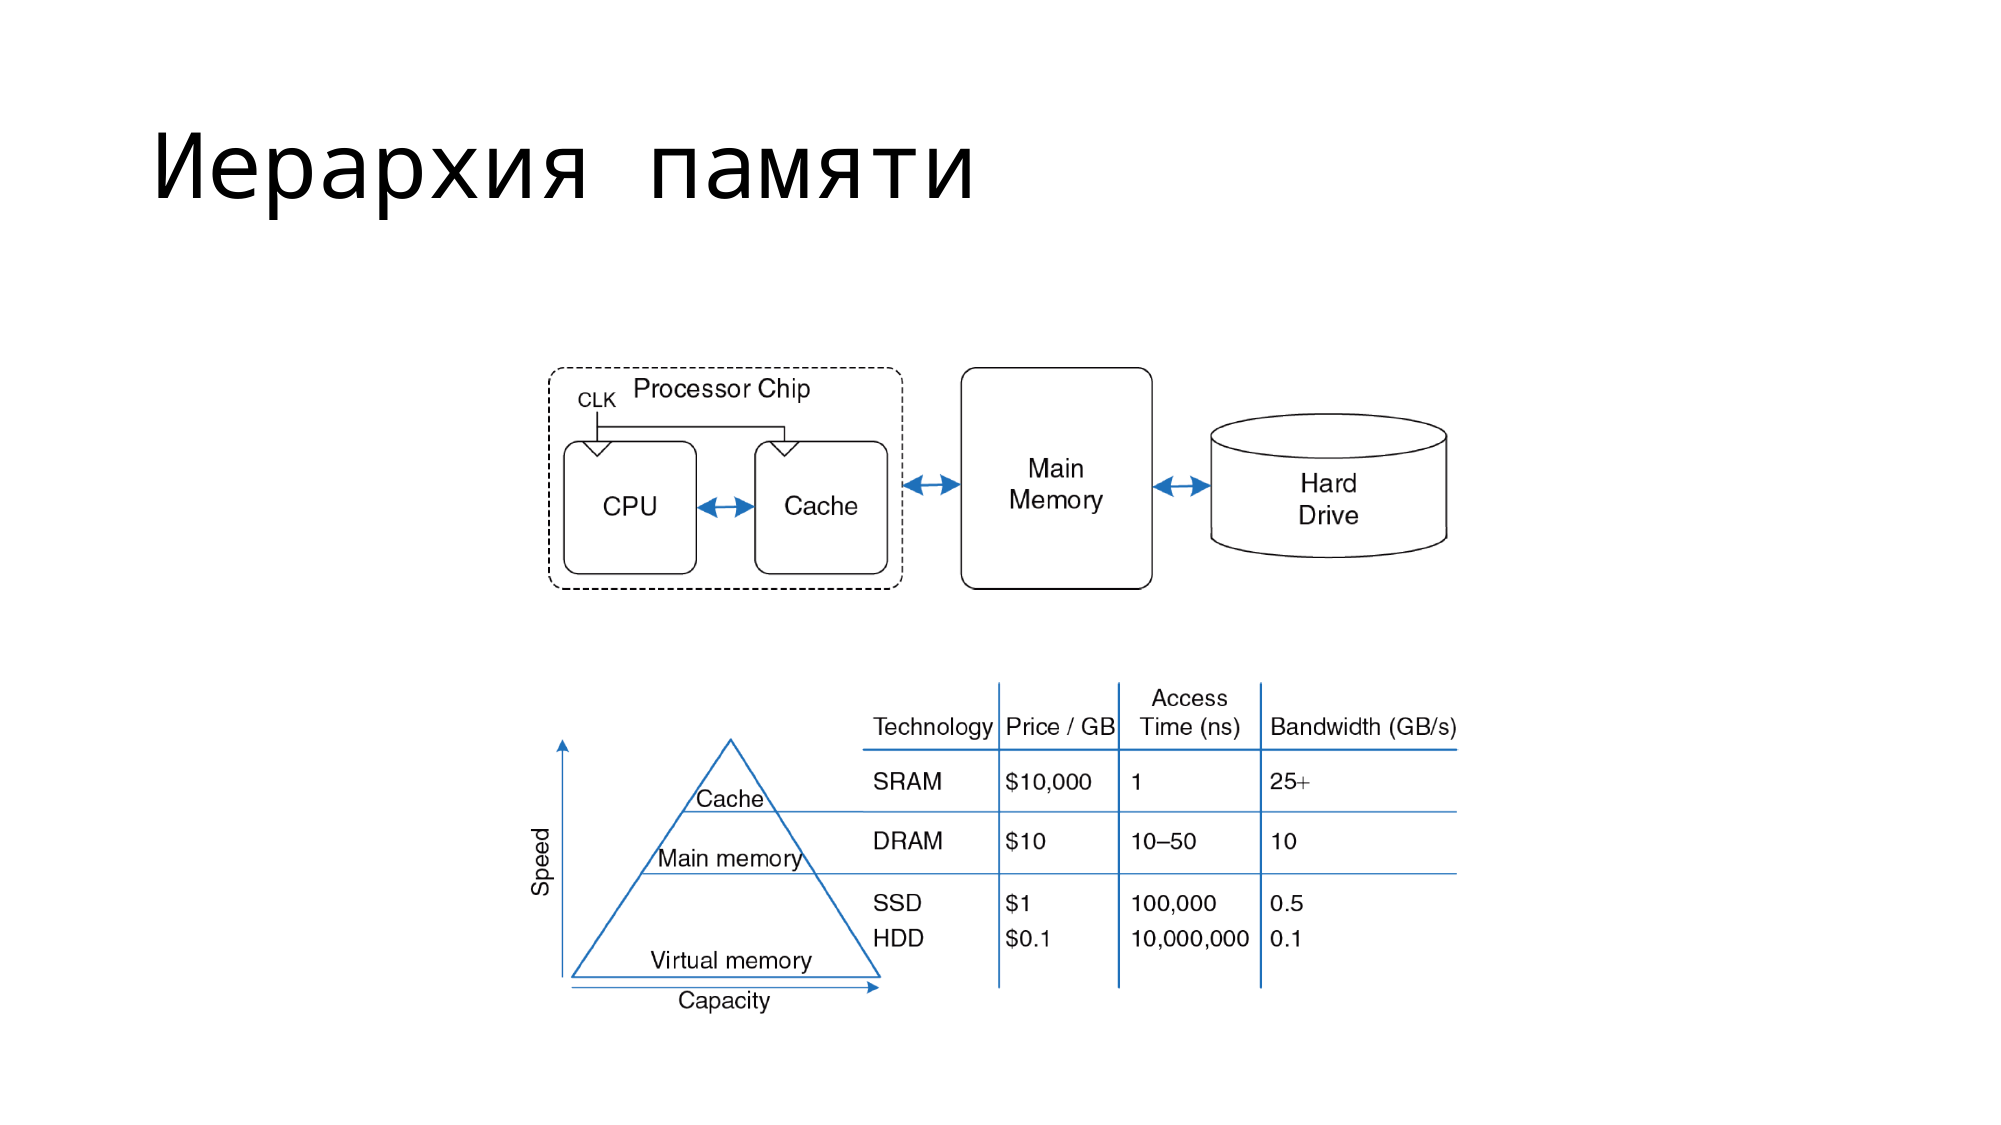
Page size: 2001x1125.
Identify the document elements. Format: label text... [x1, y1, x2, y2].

picture [538, 359, 1462, 597]
picture [512, 678, 1488, 1017]
text_box Иерархия памяти [137, 59, 1863, 278]
